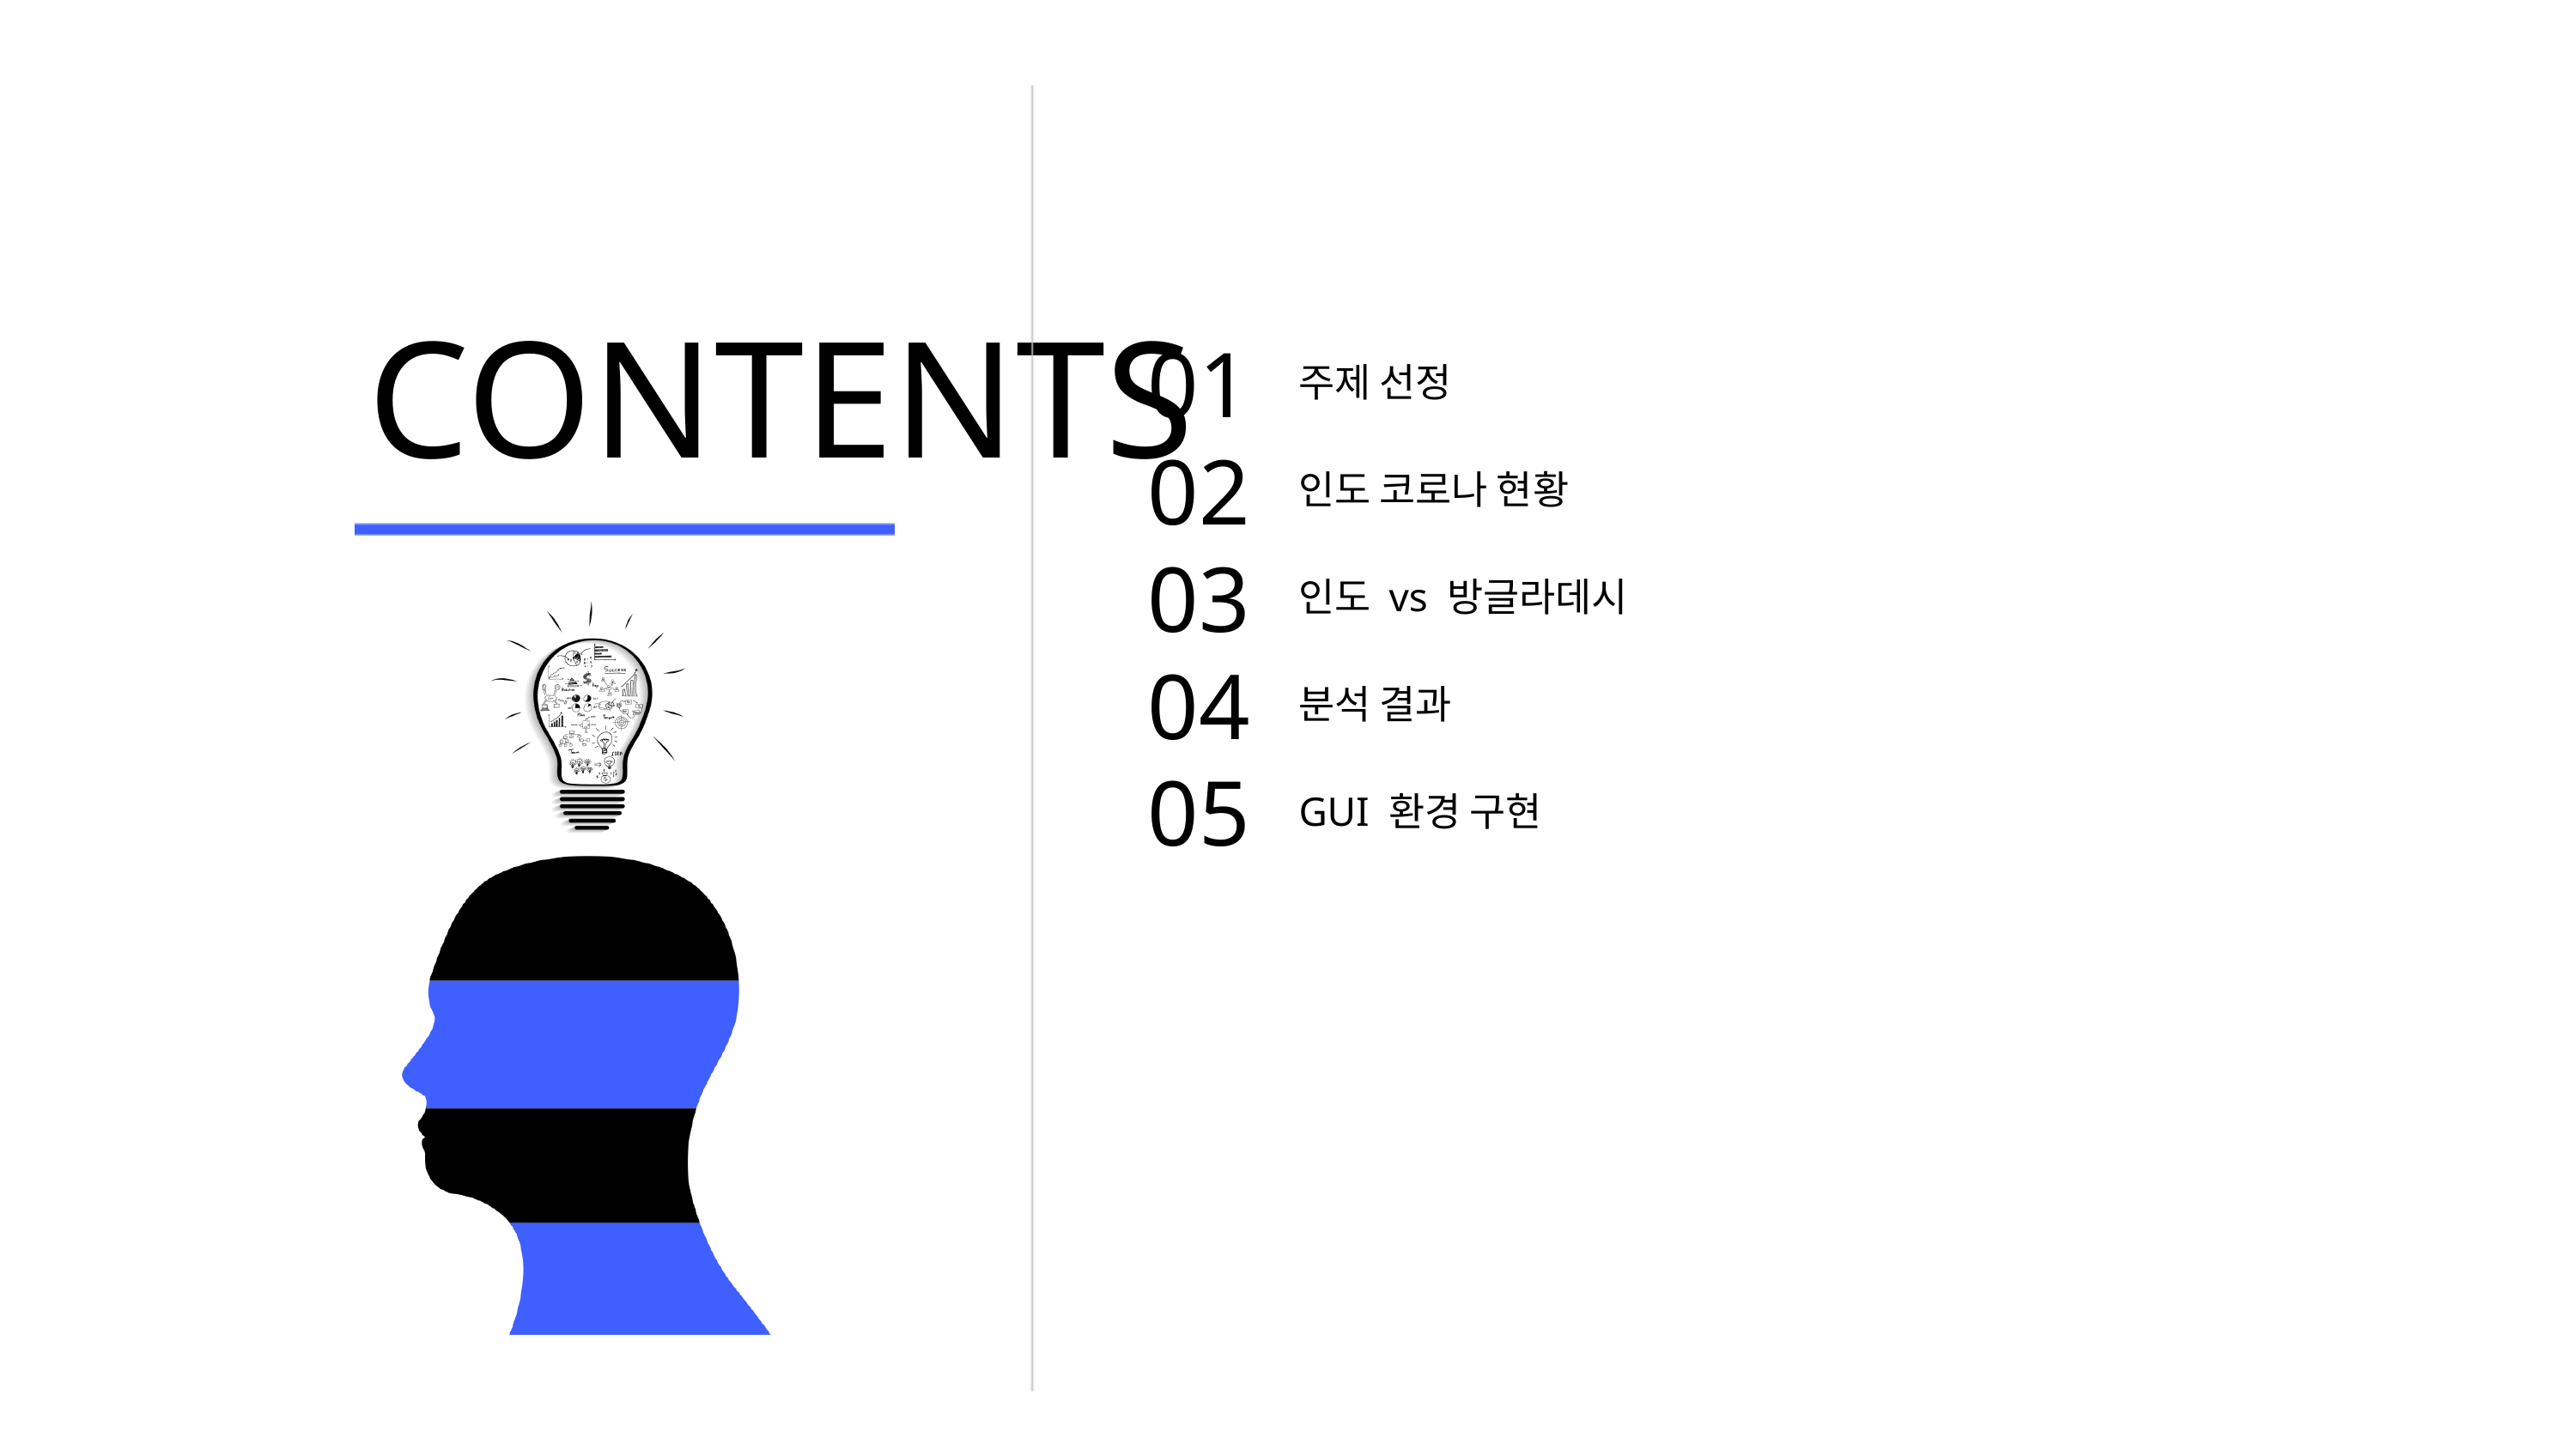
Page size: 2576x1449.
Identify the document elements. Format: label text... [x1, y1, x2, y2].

text_box GUI 환경 구현 [1285, 780, 2506, 875]
picture [400, 852, 776, 1336]
text_box CONTENTS [1036, 290, 1268, 582]
picture [379, 87, 1686, 1391]
text_box 분석 결과 [1285, 673, 2506, 767]
text_box 인도 코로나 현황 [1285, 458, 2506, 553]
text_box 인도 vs 방글라데시 [1285, 566, 2506, 660]
text_box 01 02 03 04 05 [1134, 749, 1286, 1449]
text_box 01 02 03 04 05 [1134, 321, 1286, 734]
picture [355, 507, 895, 553]
text_box CONTENTS [355, 290, 1029, 582]
text_box 주제 선정 [1285, 351, 2244, 446]
